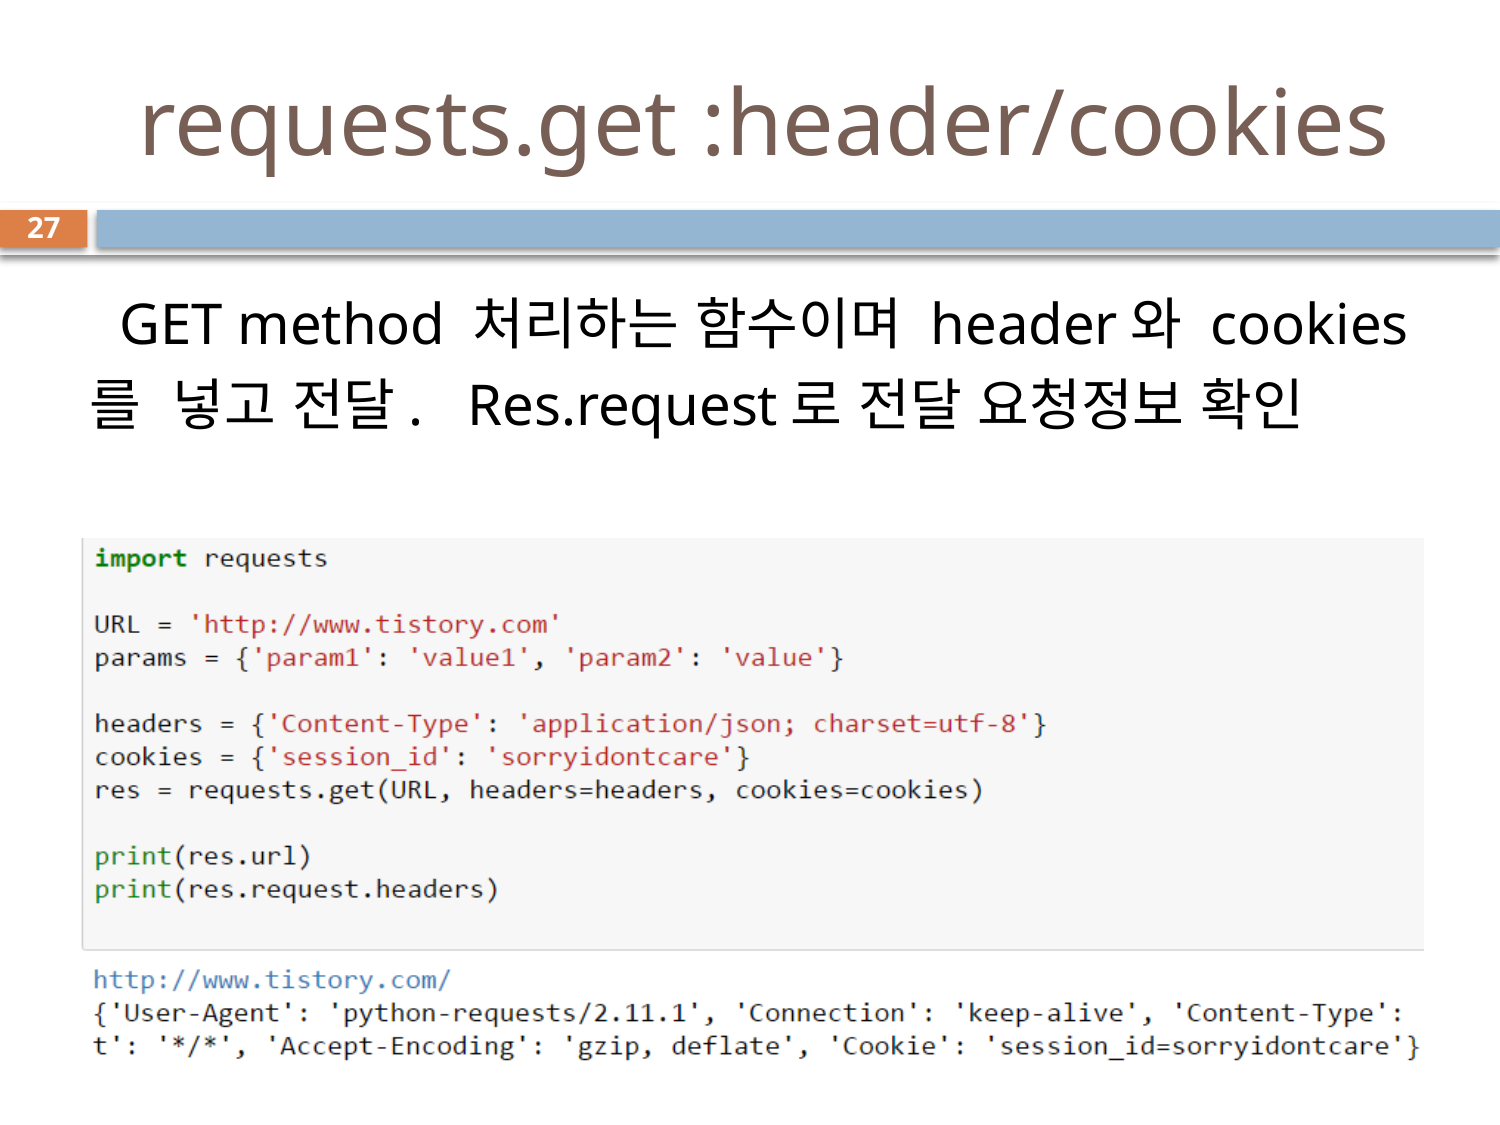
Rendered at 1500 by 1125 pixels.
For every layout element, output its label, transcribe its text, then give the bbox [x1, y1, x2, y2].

list GET method 처리하는 함수이며 header와 cookies를 넣고 전달. Res.request로 전달 요청정보 확인 [75, 267, 1425, 527]
picture [76, 538, 1424, 1069]
slide_number 27 [0, 208, 88, 249]
title requests.get :header/cookies [100, 37, 1438, 200]
